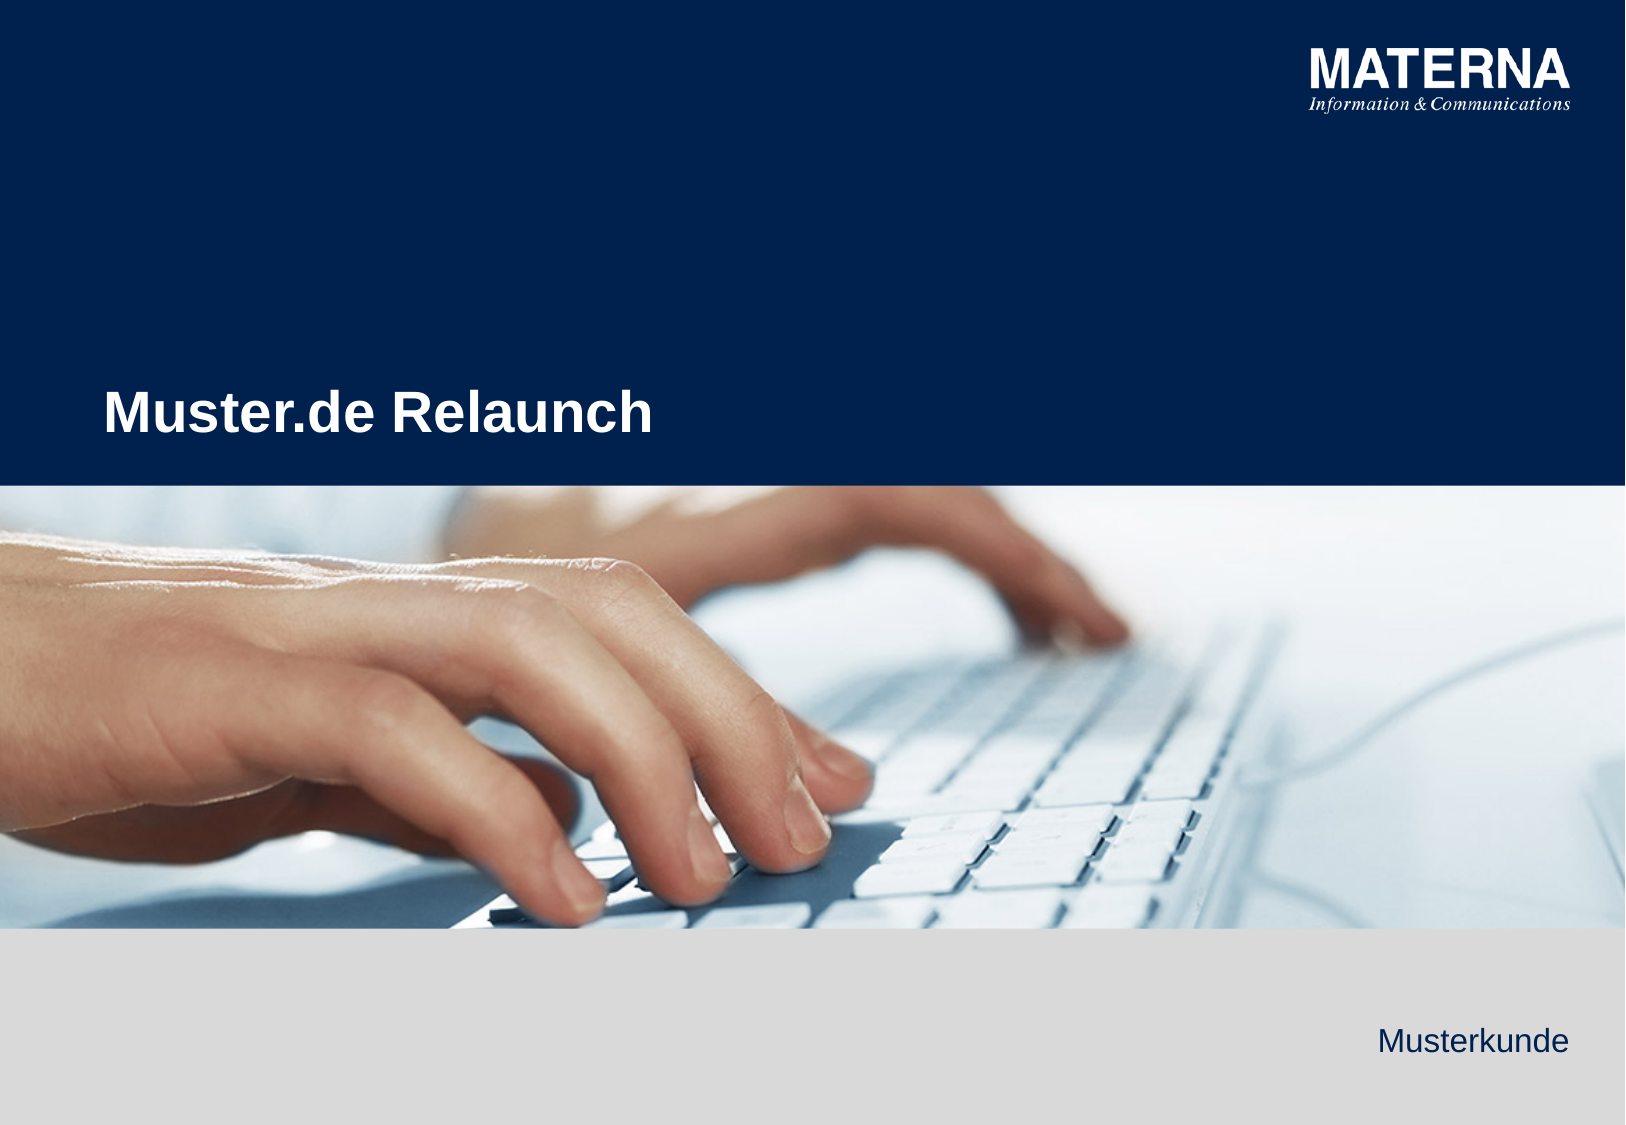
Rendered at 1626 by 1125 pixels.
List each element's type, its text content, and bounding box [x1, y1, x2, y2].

title Muster.de Relaunch [103, 373, 1522, 445]
list Musterkunde [103, 1003, 1570, 1075]
picture [0, 486, 1625, 928]
picture [1308, 48, 1570, 114]
